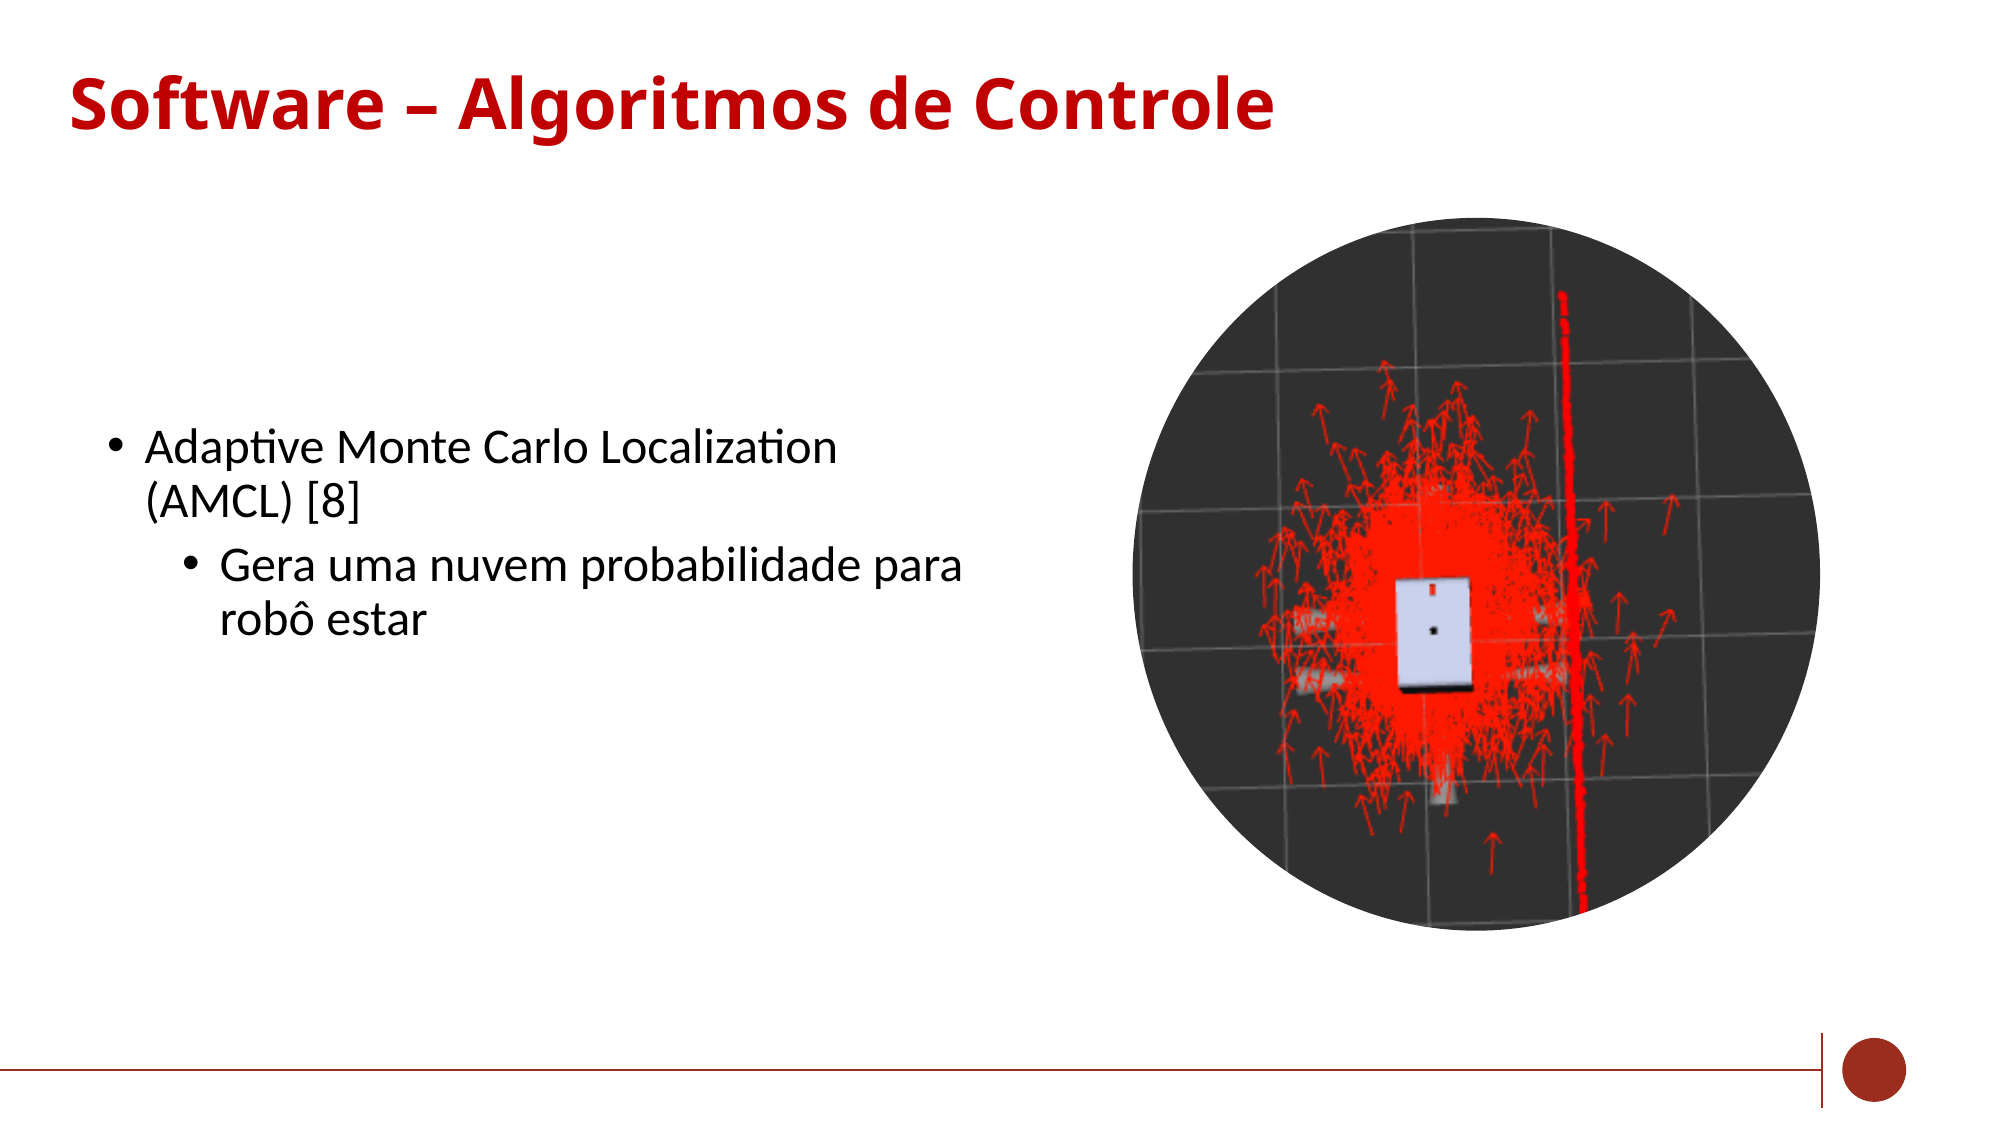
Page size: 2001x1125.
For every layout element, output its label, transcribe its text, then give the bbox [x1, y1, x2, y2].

picture [1132, 217, 1821, 931]
title Software – Algoritmos de Controle [54, 60, 2000, 153]
text_box Adaptive Monte Carlo Localization (AMCL) [8] Gera uma nuvem probabilidade para robô estar [92, 331, 994, 694]
